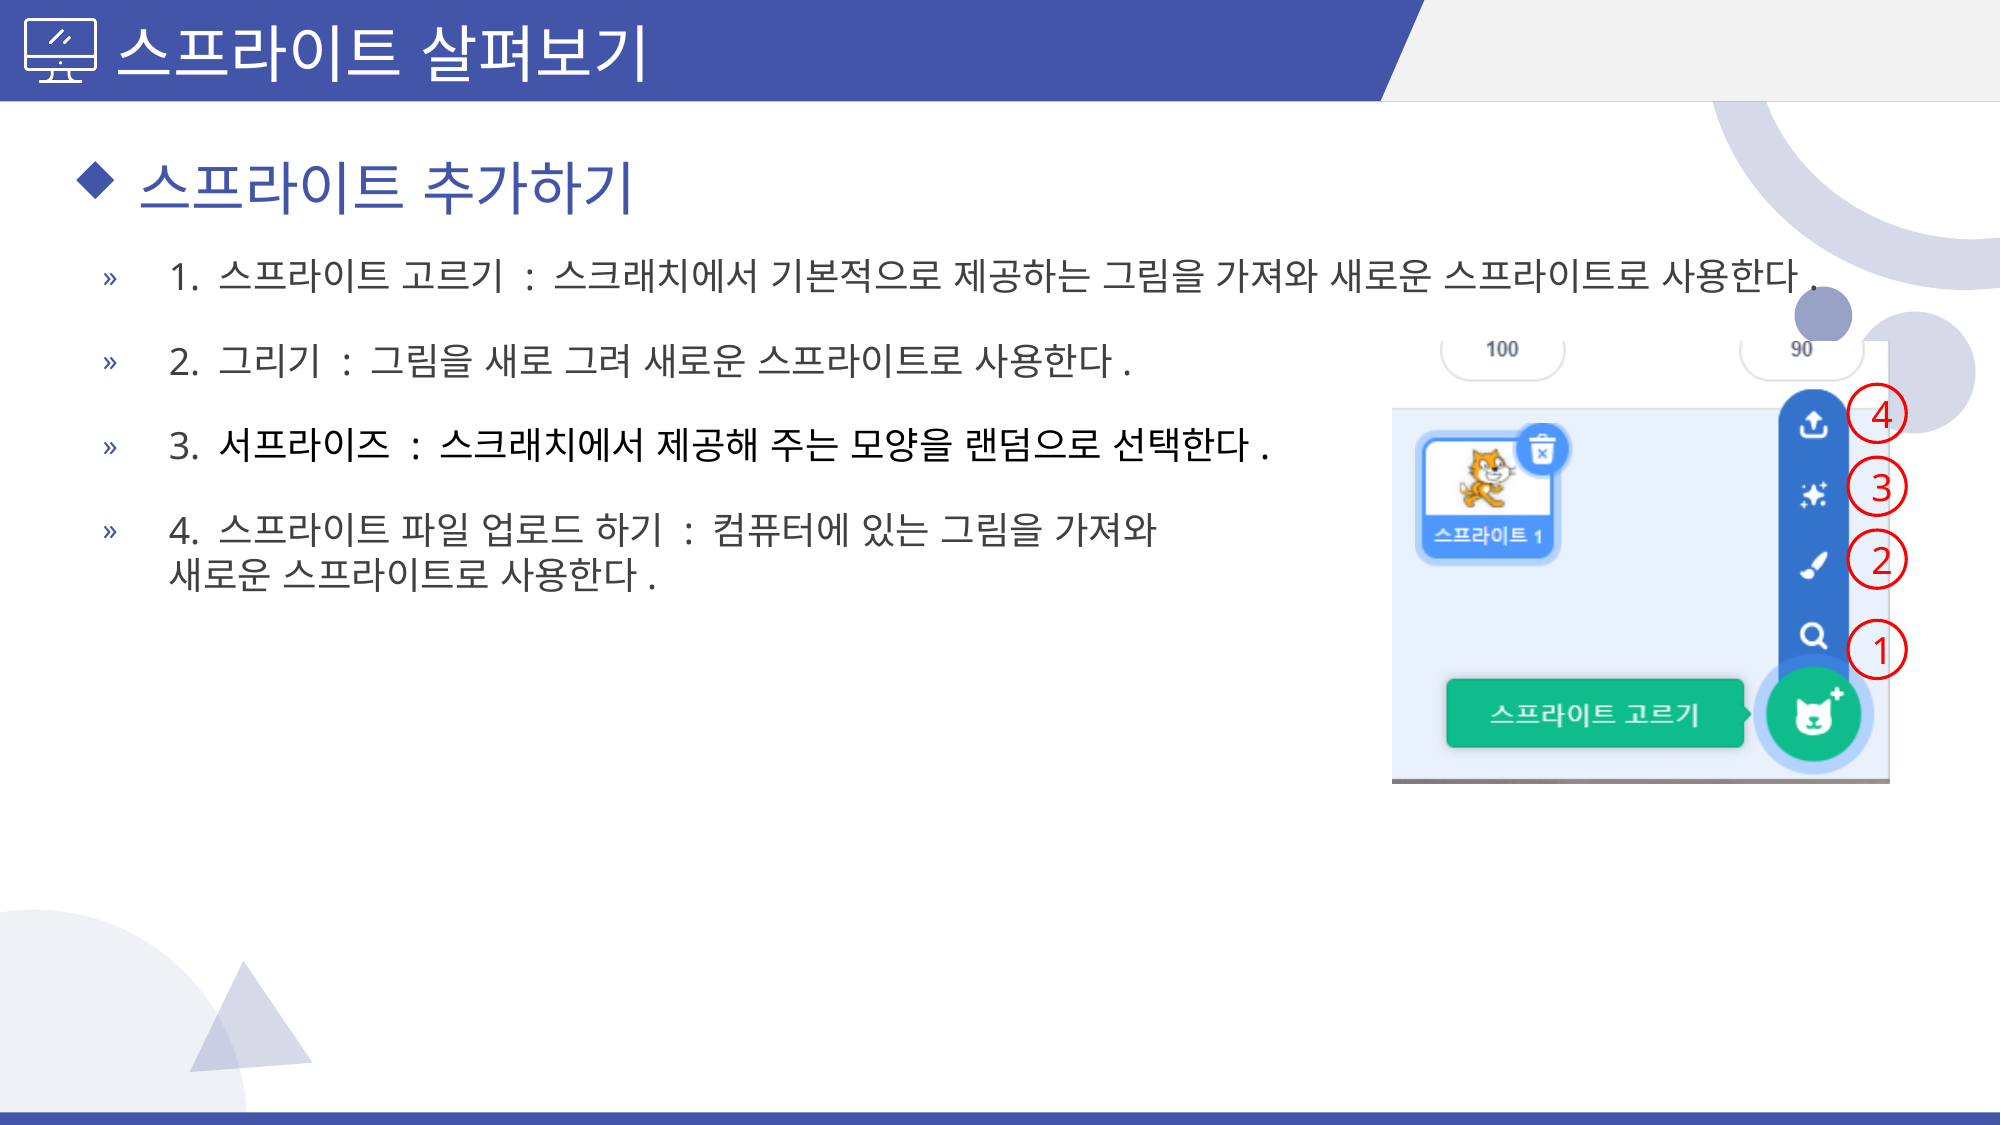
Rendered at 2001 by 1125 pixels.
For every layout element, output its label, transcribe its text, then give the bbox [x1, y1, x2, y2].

text_box 4 [1895, 388, 1908, 439]
picture [1391, 341, 1890, 784]
text_box 스프라이트 살펴보기 [108, 16, 1361, 81]
text_box 2 [1895, 534, 1908, 585]
text_box 3 [1895, 461, 1908, 512]
picture [24, 14, 97, 87]
text_box 스프라이트 추가하기 1. 스프라이트 고르기 : 스크래치에서 기본적으로 제공하는 그림을 가져와 새로운 스프라이트로 사용한다. 2. 그리기 : 그림을 새로 그려 새로운 스프라이트로 사용한다. 3. 서프라이즈 : 스크래치에서 제공해 주는 모양을 랜덤으로 선택한다. 4. 스프라이트 파일 업로드 하기 : 컴퓨터에 있는 그림을 가져와 새로운 스프라이트로 사용한다. [50, 144, 1937, 1048]
text_box 1 [1895, 624, 1908, 675]
